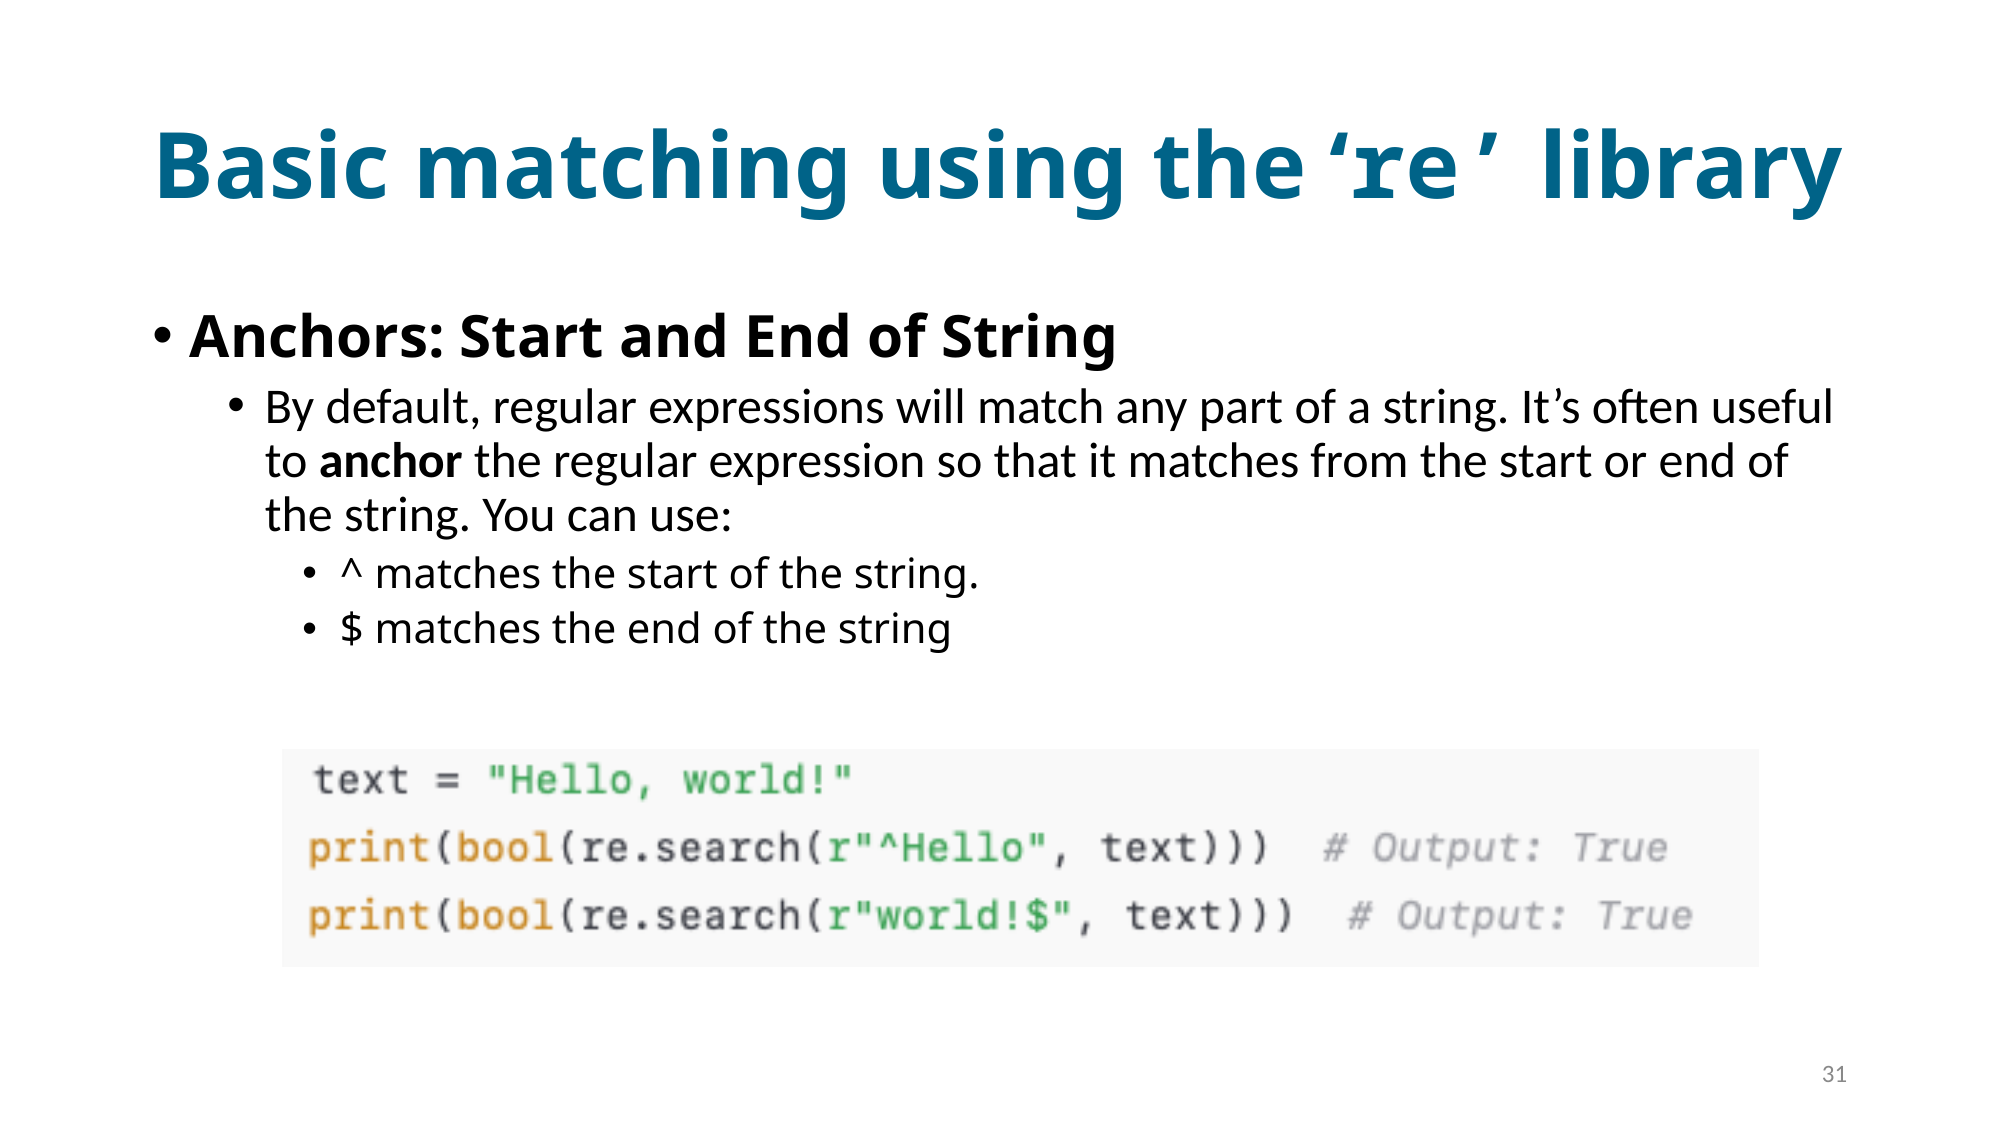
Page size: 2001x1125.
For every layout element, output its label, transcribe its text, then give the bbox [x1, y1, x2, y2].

slide_number 31 [1412, 1042, 1863, 1103]
picture [281, 749, 1759, 967]
title Basic matching using the ‘re’ library [137, 59, 1863, 278]
list Anchors: Start and End of String By default, regular expressions will match any part of a string. It’s often useful to anchor the regular expression so that it matches from the start or end of the string. You can use: ^ matches the start of the string. $ matches the end of the string [137, 299, 1863, 1014]
